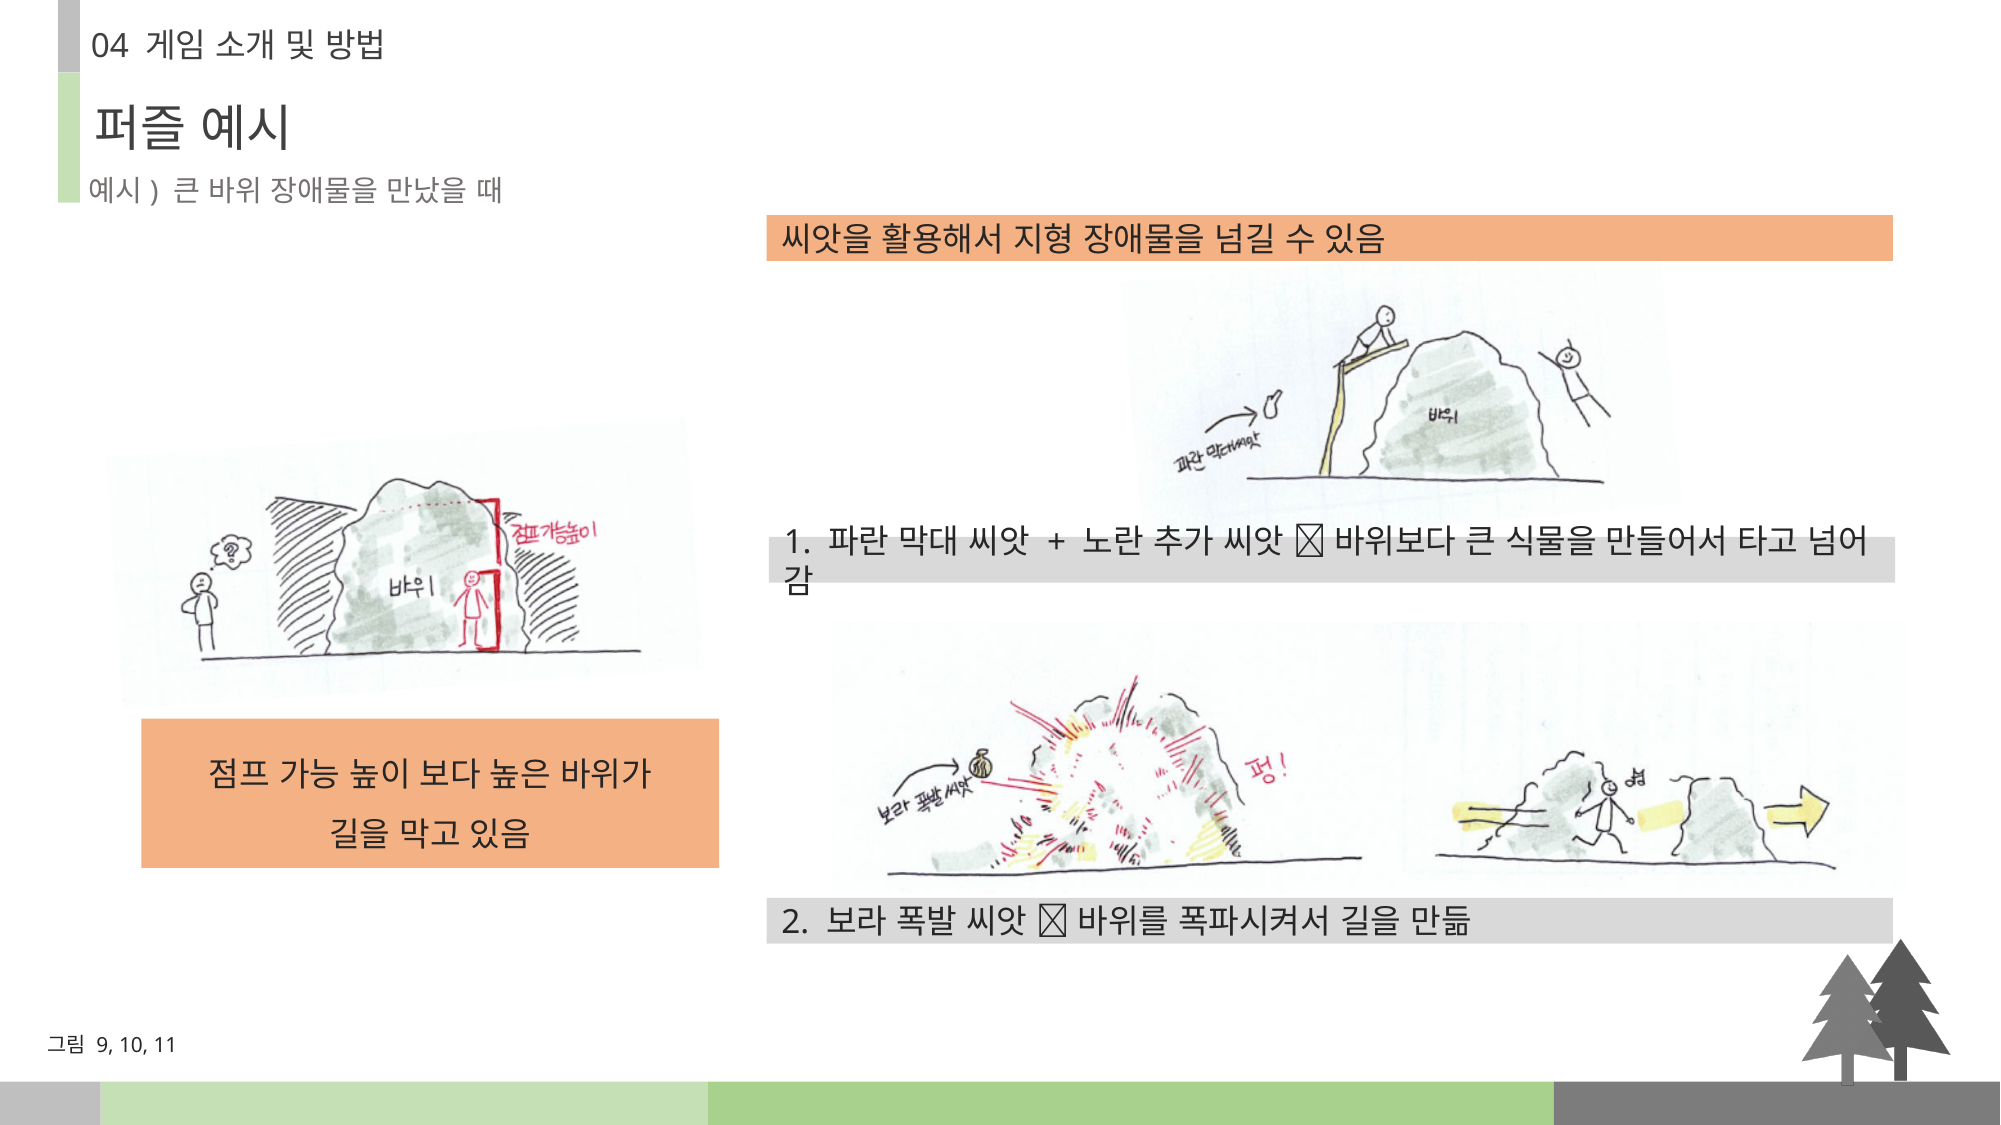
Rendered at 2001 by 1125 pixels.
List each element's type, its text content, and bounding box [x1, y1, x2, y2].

text_box [1553, 1081, 2000, 1125]
text_box [57, 0, 81, 73]
picture [832, 622, 1906, 893]
text_box 씨앗을 활용해서 지형 장애물을 넘길 수 있음 [766, 214, 1894, 262]
text_box 예시) 큰 바위 장애물을 만났을 때 [74, 164, 518, 215]
text_box [0, 1081, 102, 1125]
text_box 1. 파란 막대 씨앗 + 노란 추가 씨앗  바위보다 큰 식물을 만들어서 타고 넘어 감 [768, 536, 1896, 584]
text_box [707, 1081, 1553, 1125]
text_box 퍼즐 예시 [81, 88, 308, 164]
text_box 2. 보라 폭발 씨앗  바위를 폭파시켜서 길을 만듦 [766, 897, 1894, 945]
text_box 점프 가능 높이 보다 높은 바위가 길을 막고 있음 [140, 718, 720, 869]
text_box 그림 9, 10, 11 [32, 1030, 286, 1059]
picture [1121, 257, 1681, 536]
text_box [57, 73, 81, 204]
text_box 04 게임 소개 및 방법 [76, 16, 402, 72]
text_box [1776, 932, 1978, 1091]
picture [106, 417, 703, 708]
text_box [102, 1081, 707, 1125]
